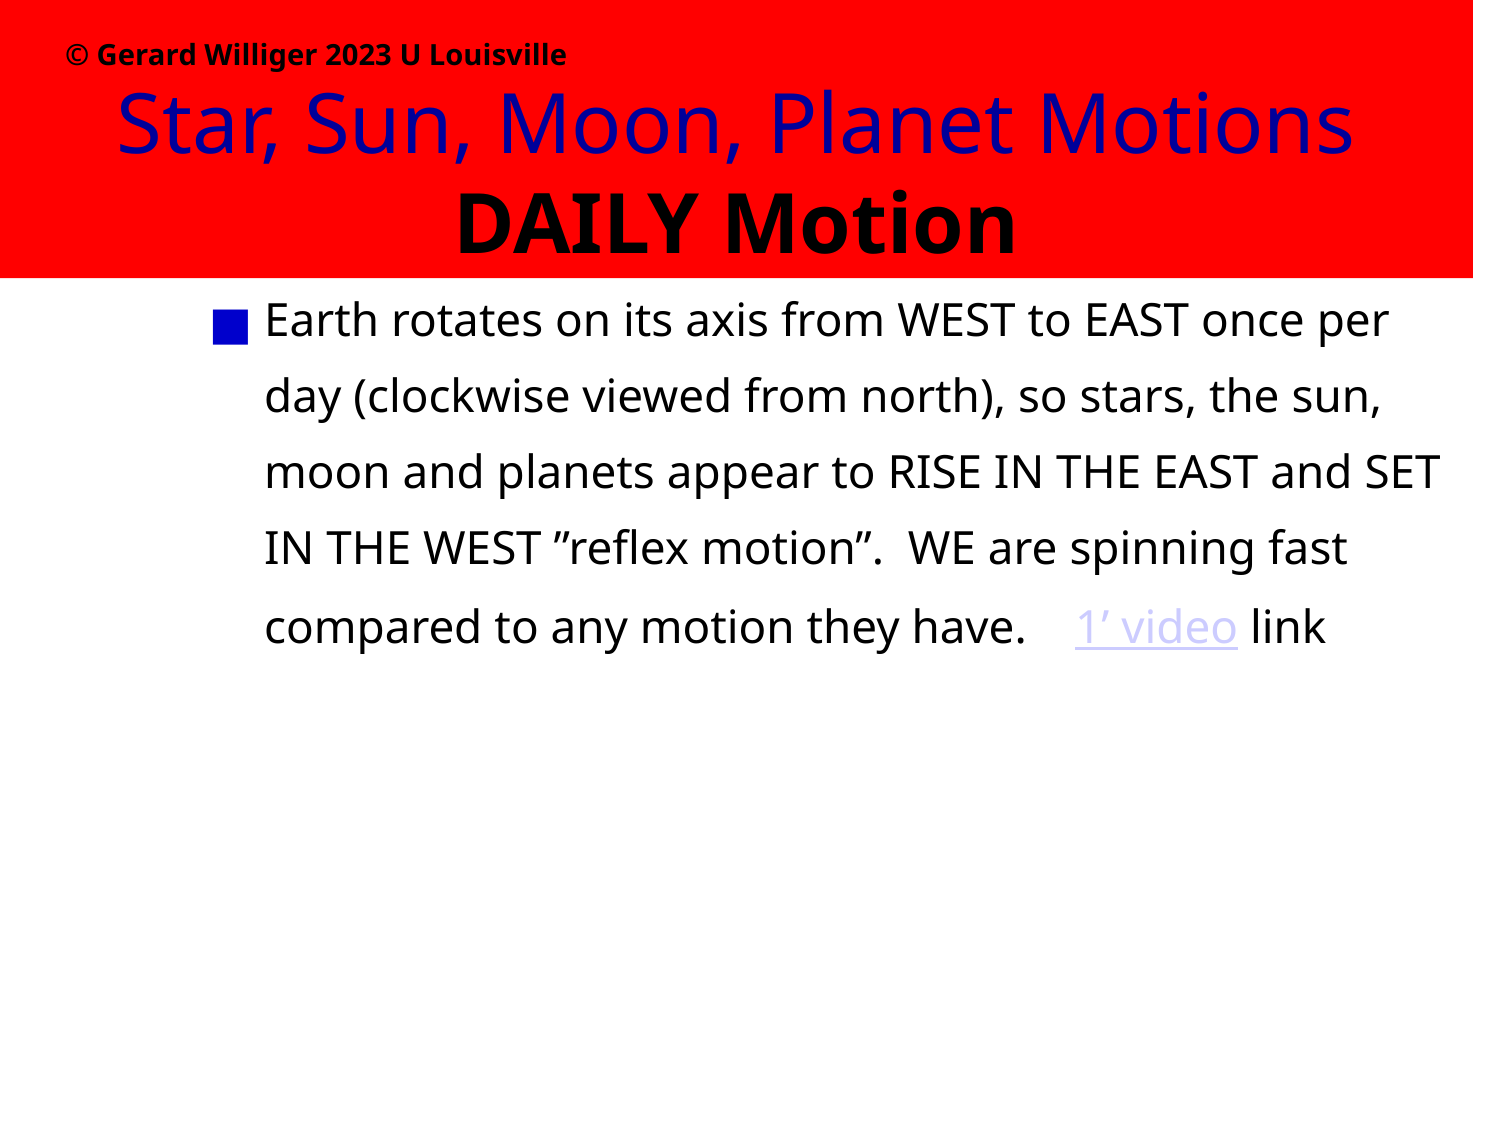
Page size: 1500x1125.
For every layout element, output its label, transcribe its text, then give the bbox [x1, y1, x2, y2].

text_box © Gerard Williger 2023 U Louisville [50, 20, 604, 86]
list Earth rotates on its axis from WEST to EAST once per day (clockwise viewed from north), so stars, the sun, moon and planets appear to RISE IN THE EAST and SET IN THE WEST ”reflex motion”. WE are spinning fast compared to any motion they have. 1’ video link [193, 262, 1469, 1100]
title Star, Sun, Moon, Planet Motions DAILY Motion [0, 0, 1473, 279]
